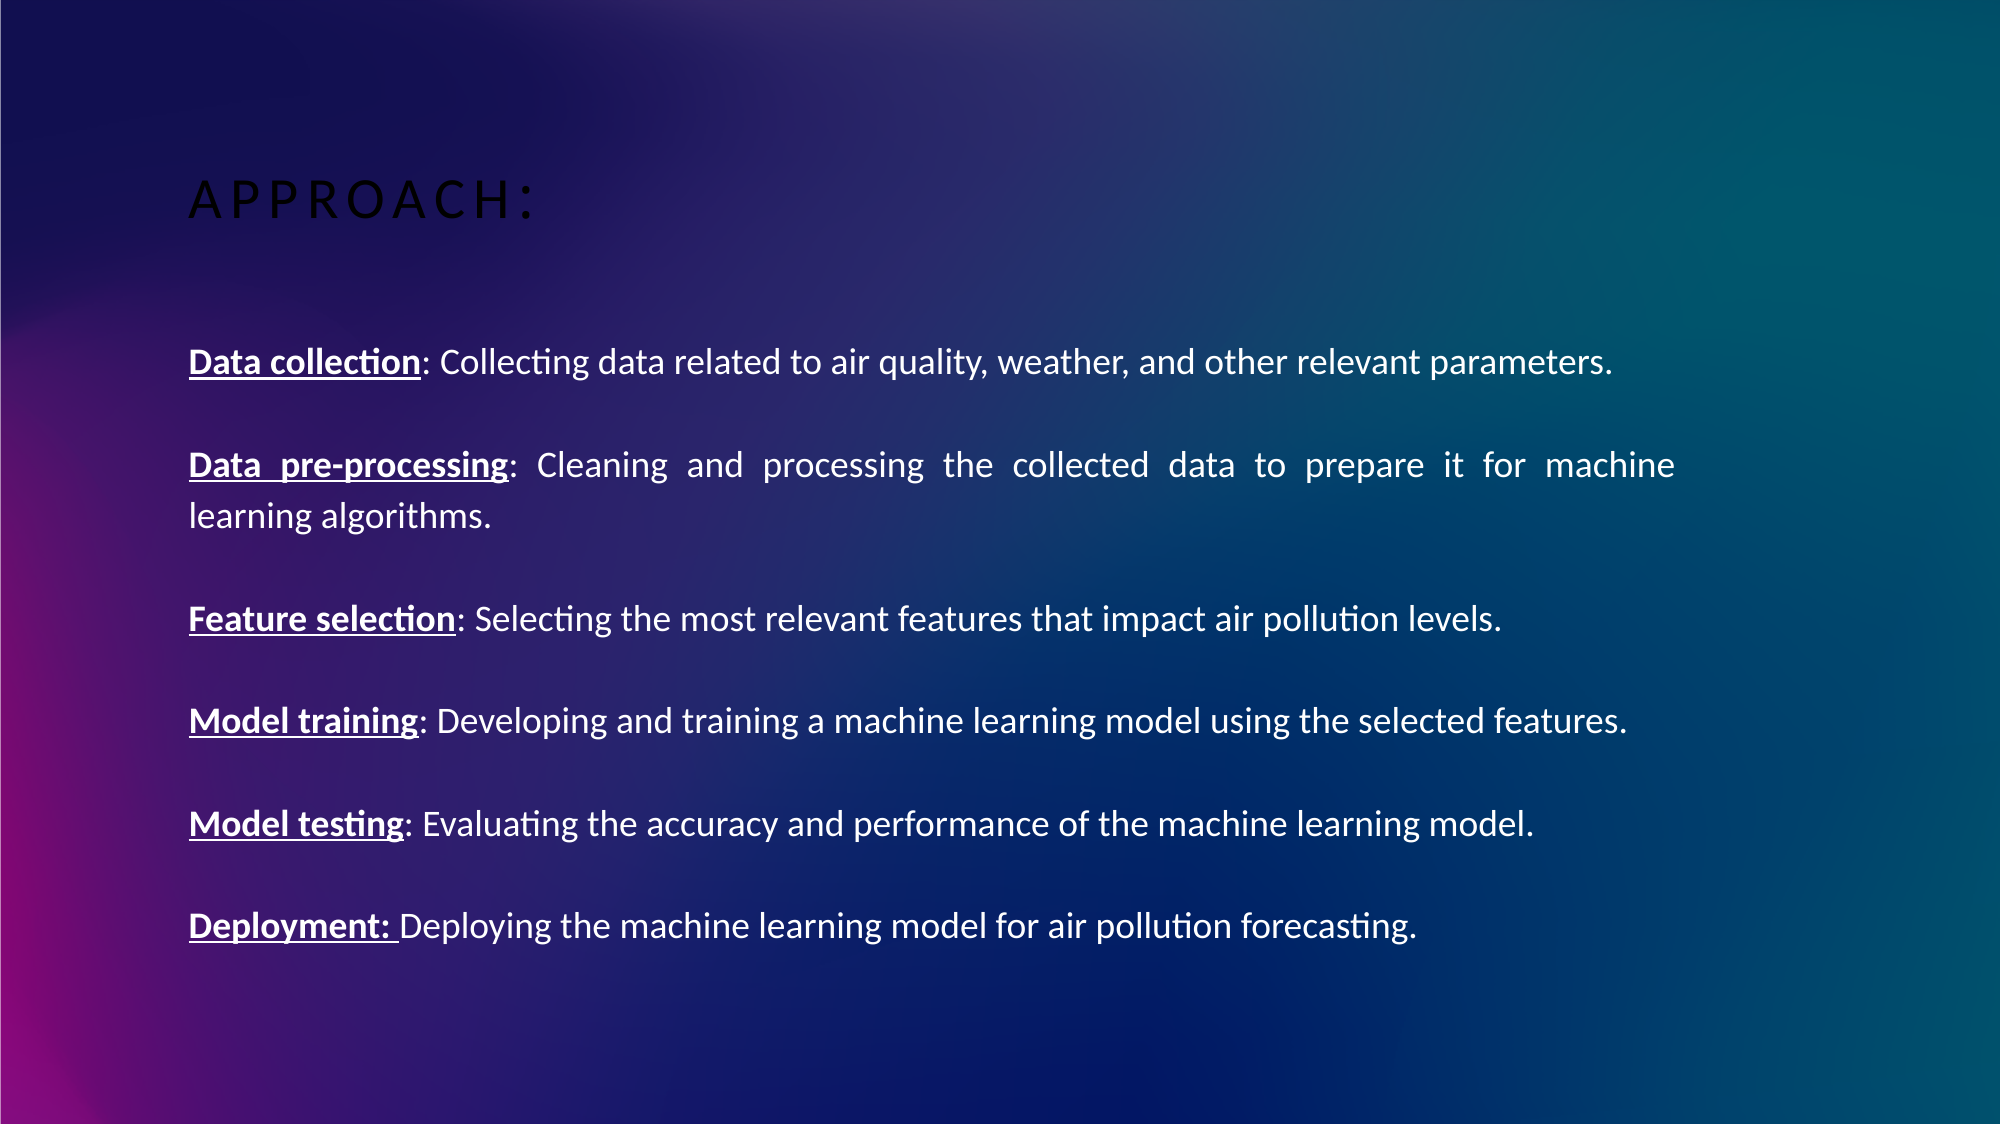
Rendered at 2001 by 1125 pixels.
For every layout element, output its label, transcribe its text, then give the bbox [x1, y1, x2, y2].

picture [0, 0, 1913, 1125]
list Data collection: Collecting data related to air quality, weather, and other relevant parameters. Data pre-processing: Cleaning and processing the collected data to prepare it for machine learning algorithms. Feature selection: Selecting the most relevant features that impact air pollution levels. Model training: Developing and training a machine learning model using the selected features. Model testing: Evaluating the accuracy and performance of the machine learning model. Deployment: Deploying the machine learning model for air pollution forecasting. [173, 323, 1692, 1015]
title Approach: [173, 110, 1116, 262]
